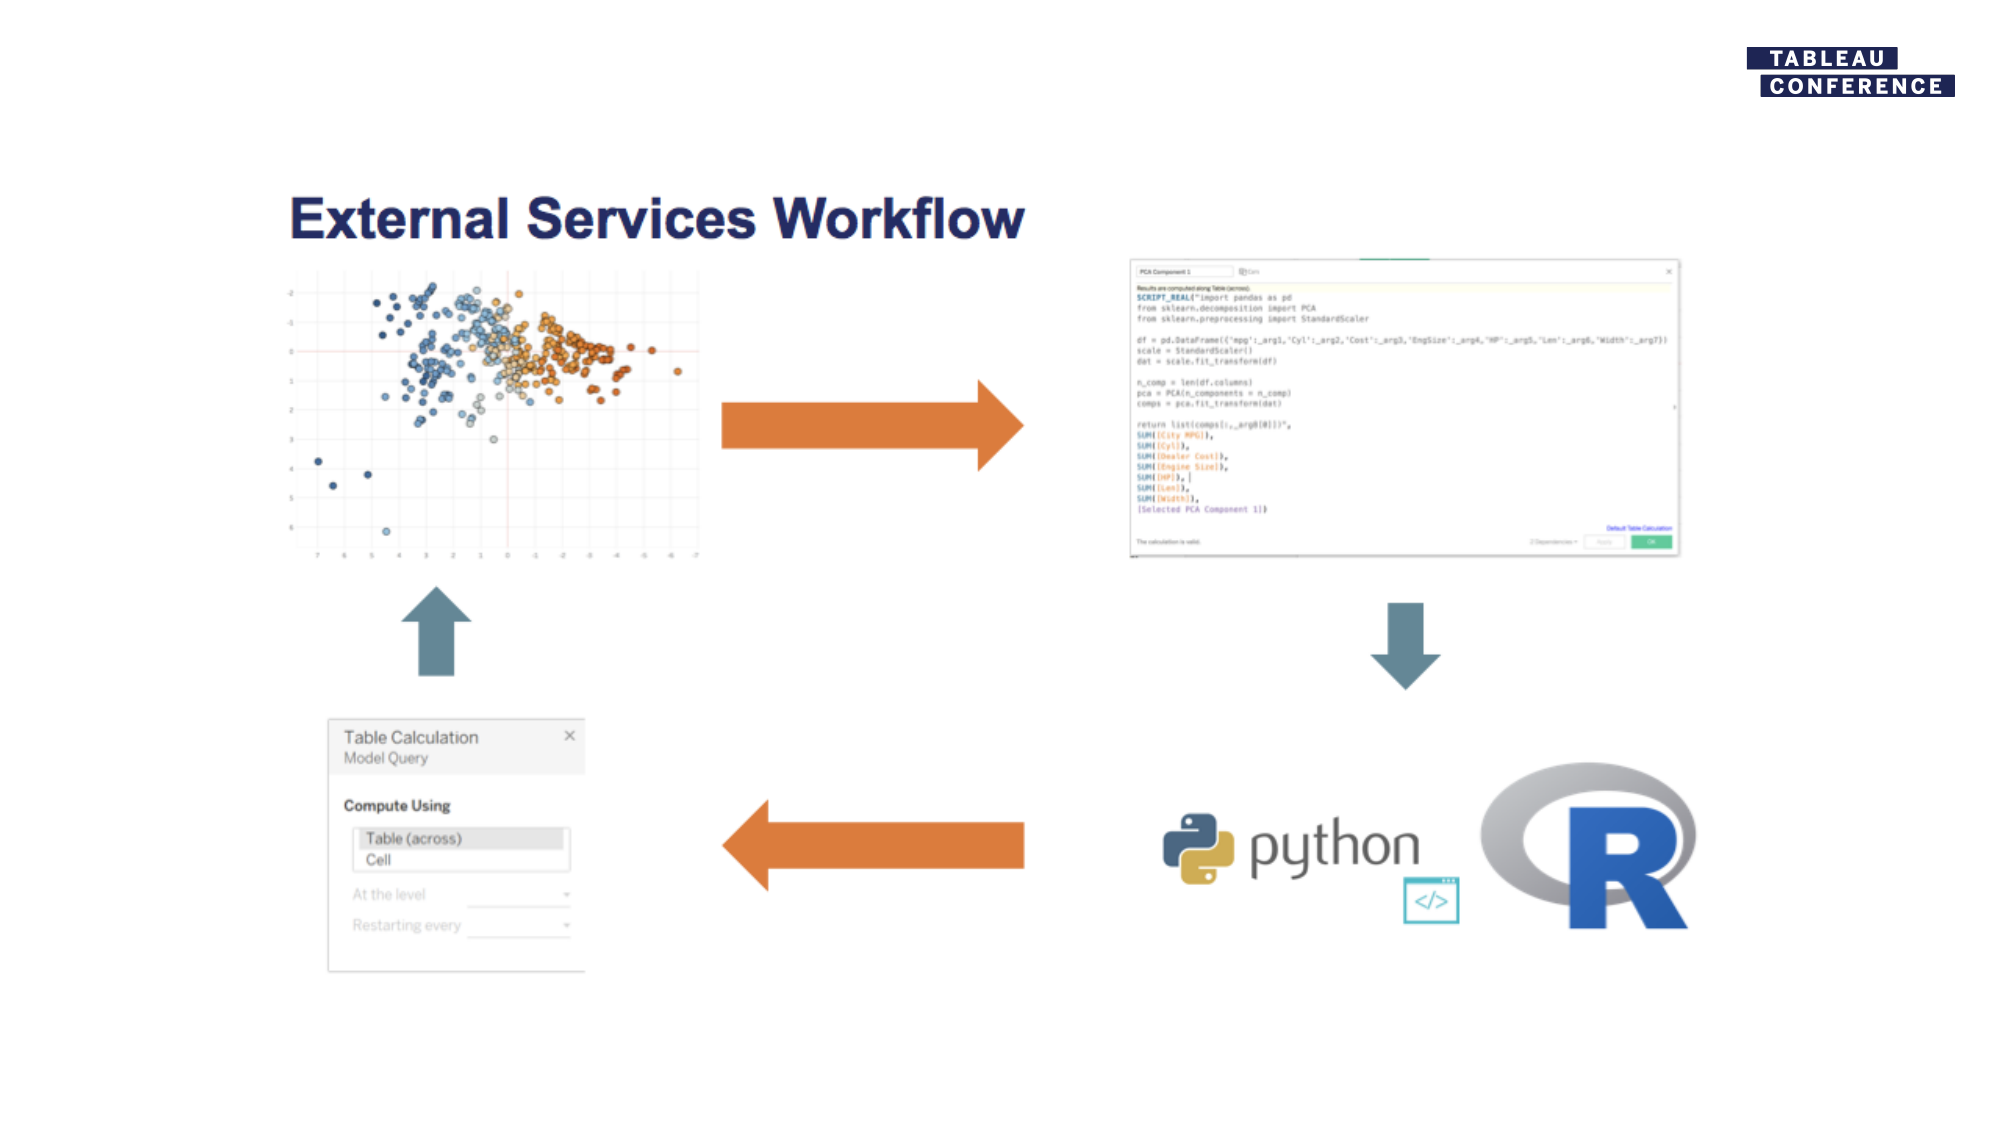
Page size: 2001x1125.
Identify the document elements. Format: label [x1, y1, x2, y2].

picture [248, 140, 1749, 985]
